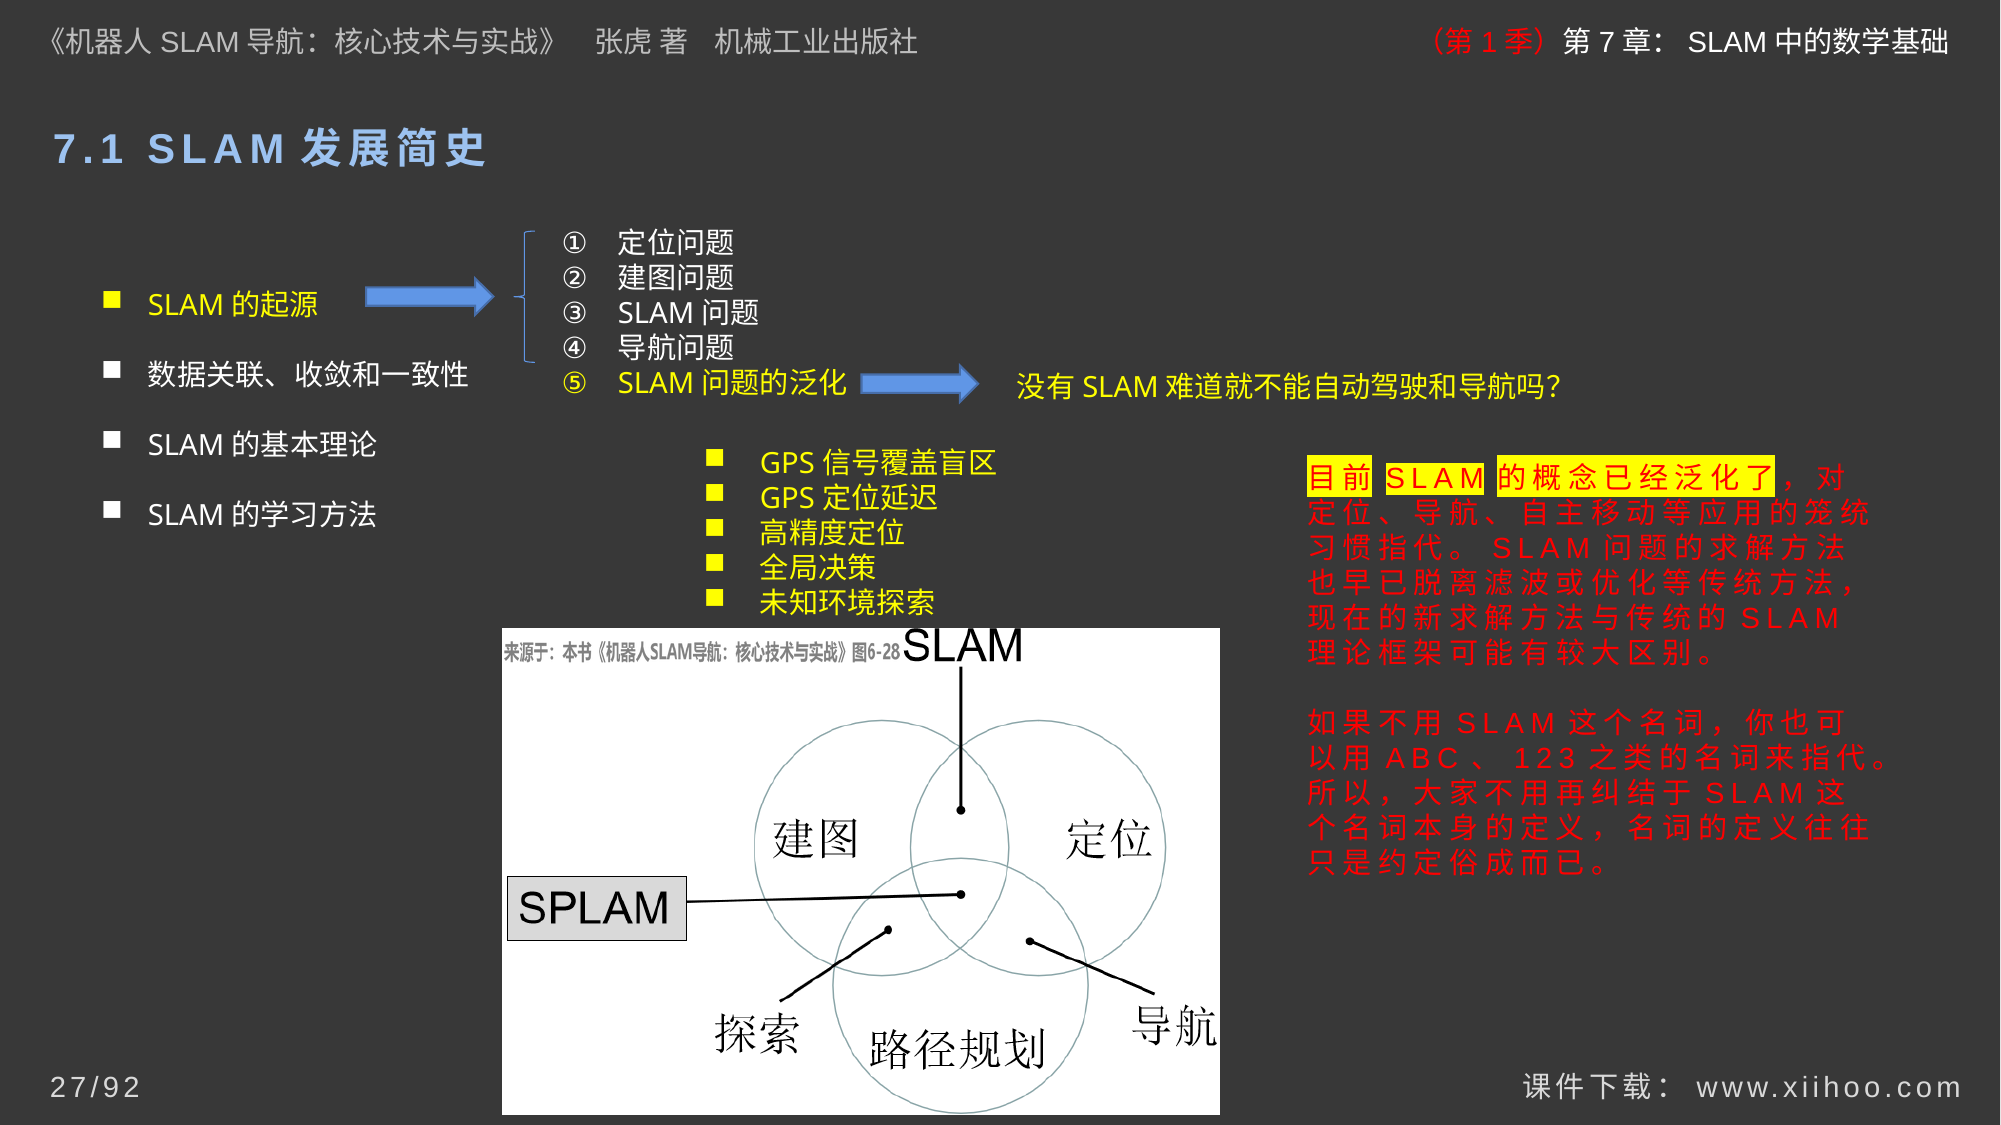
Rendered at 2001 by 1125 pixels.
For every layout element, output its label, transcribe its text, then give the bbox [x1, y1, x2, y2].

text_box 课件下载：www.xiihoo.com [1493, 1057, 1991, 1114]
picture [0, 0, 2001, 1125]
text_box （第1季）第7章：SLAM中的数学基础 [1075, 16, 1965, 66]
text_box 《机器人SLAM导航：核心技术与实战》 张虎 著 机械工业出版社 [16, 16, 940, 66]
text_box [513, 230, 535, 363]
text_box 没有SLAM难道就不能自动驾驶和导航吗？ [1002, 360, 1564, 411]
text_box [860, 362, 980, 405]
text_box SLAM的起源 数据关联、收敛和一致性 SLAM的基本理论 SLAM的学习方法 [86, 243, 501, 539]
text_box GPS信号覆盖盲区 GPS定位延迟 高精度定位 全局决策 未知环境探索 [689, 437, 1251, 627]
title 7.1 SLAM发展简史 [38, 98, 620, 180]
text_box 目前SLAM的概念已经泛化了，对定位、导航、自主移动等应用的笼统习惯指代。SLAM问题的求解方法也早已脱离滤波或优化等传统方法，现在的新求解方法与传统的SLAM理论框架可能有较大区别。 如果不用SLAM这个名词，你也可以用ABC、123之类的名词来指代。所以，大家不用再纠结于SLAM这个名词本身的定义，名词的定义往往只是约定俗成而已。 [1292, 437, 1896, 887]
text_box 定位问题 建图问题 SLAM问题 导航问题 SLAM问题的泛化 [546, 217, 863, 407]
text_box 27/92 [34, 1060, 187, 1111]
text_box [365, 275, 495, 318]
